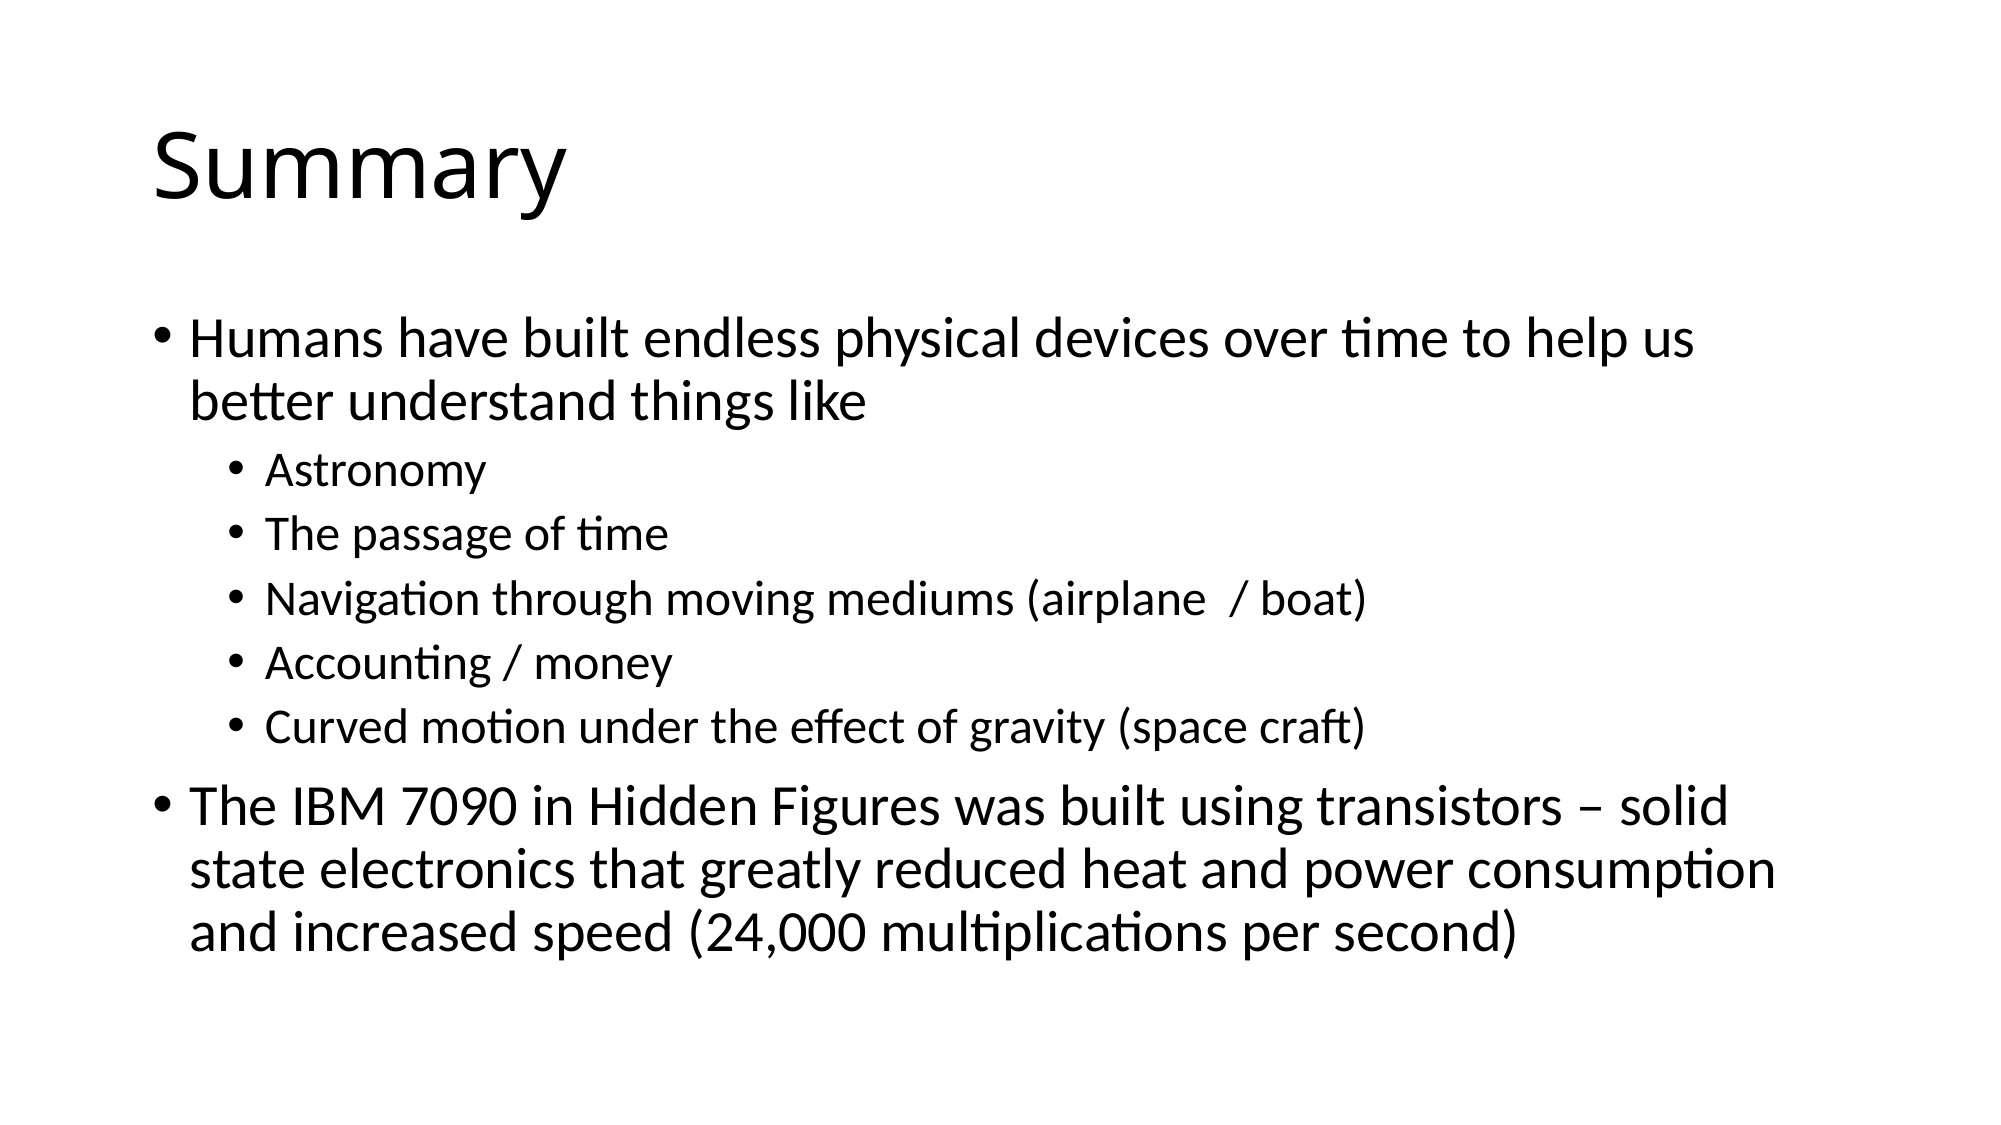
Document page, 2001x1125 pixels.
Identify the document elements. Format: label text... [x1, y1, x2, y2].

title Summary [137, 59, 1863, 278]
list Humans have built endless physical devices over time to help us better understand things like Astronomy The passage of time Navigation through moving mediums (airplane / boat) Accounting / money Curved motion under the effect of gravity (space craft) The IBM 7090 in Hidden Figures was built using transistors – solid state electronics that greatly reduced heat and power consumption and increased speed (24,000 multiplications per second) [137, 299, 1863, 1014]
